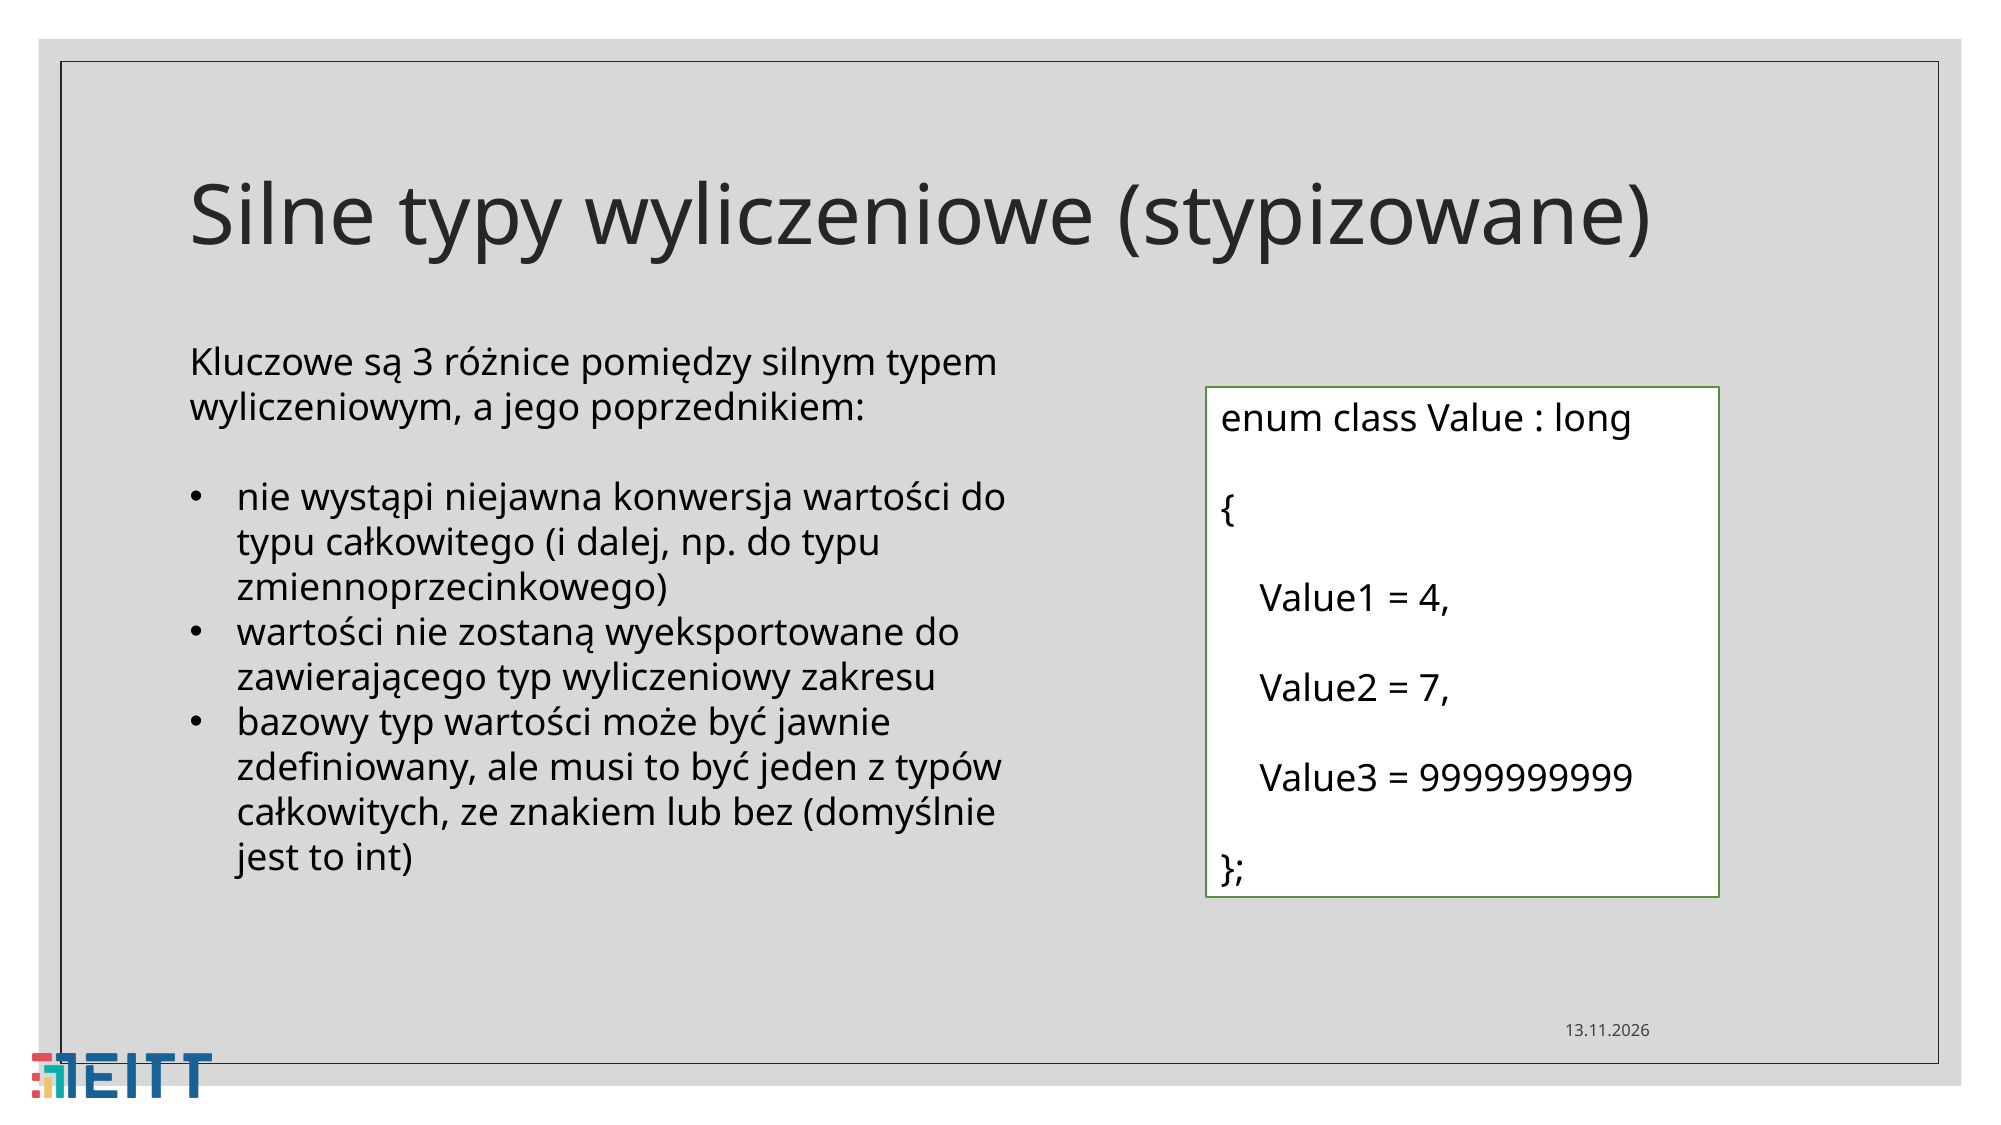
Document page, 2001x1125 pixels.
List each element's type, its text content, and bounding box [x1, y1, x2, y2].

text_box Kluczowe są 3 różnice pomiędzy silnym typem wyliczeniowym, a jego poprzednikiem: nie wystąpi niejawna konwersja wartości do typu całkowitego (i dalej, np. do typu zmiennoprzecinkowego) wartości nie zostaną wyeksportowane do zawierającego typ wyliczeniowy zakresu bazowy typ wartości może być jawnie zdefiniowany, ale musi to być jeden z typów całkowitych, ze znakiem lub bez (domyślnie jest to int) [174, 330, 1071, 886]
picture [32, 1053, 212, 1098]
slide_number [1190, 990, 1665, 1050]
text_box enum class Value : long { Value1 = 4, Value2 = 7, Value3 = 9999999999 }; [1205, 386, 1720, 898]
title Silne typy wyliczeniowe (stypizowane) [174, 105, 1825, 331]
